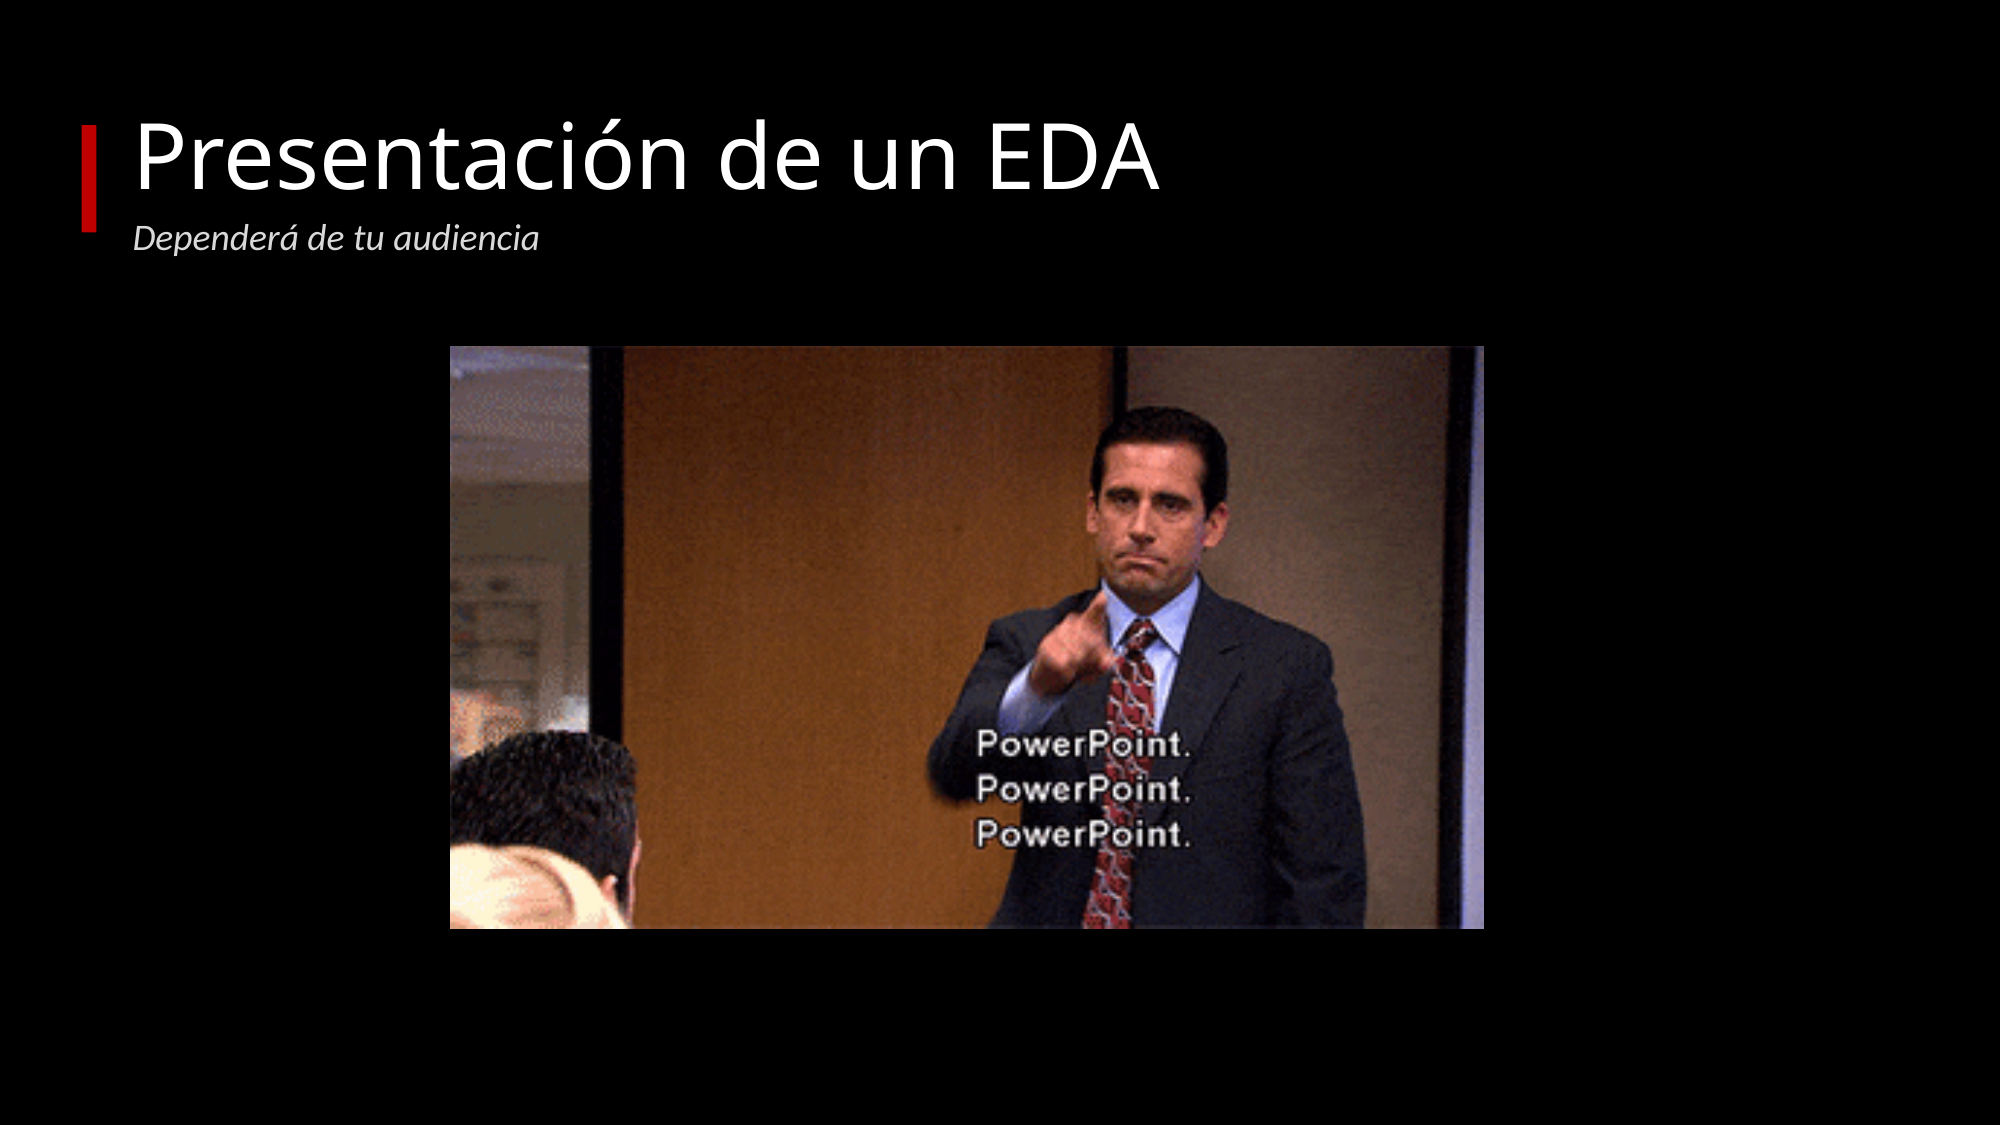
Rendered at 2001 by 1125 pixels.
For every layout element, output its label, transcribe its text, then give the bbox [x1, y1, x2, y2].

text_box [81, 124, 97, 233]
title Presentación de un EDA [117, 50, 1843, 269]
picture [450, 346, 1484, 929]
list Dependerá de tu audiencia [117, 210, 1018, 290]
